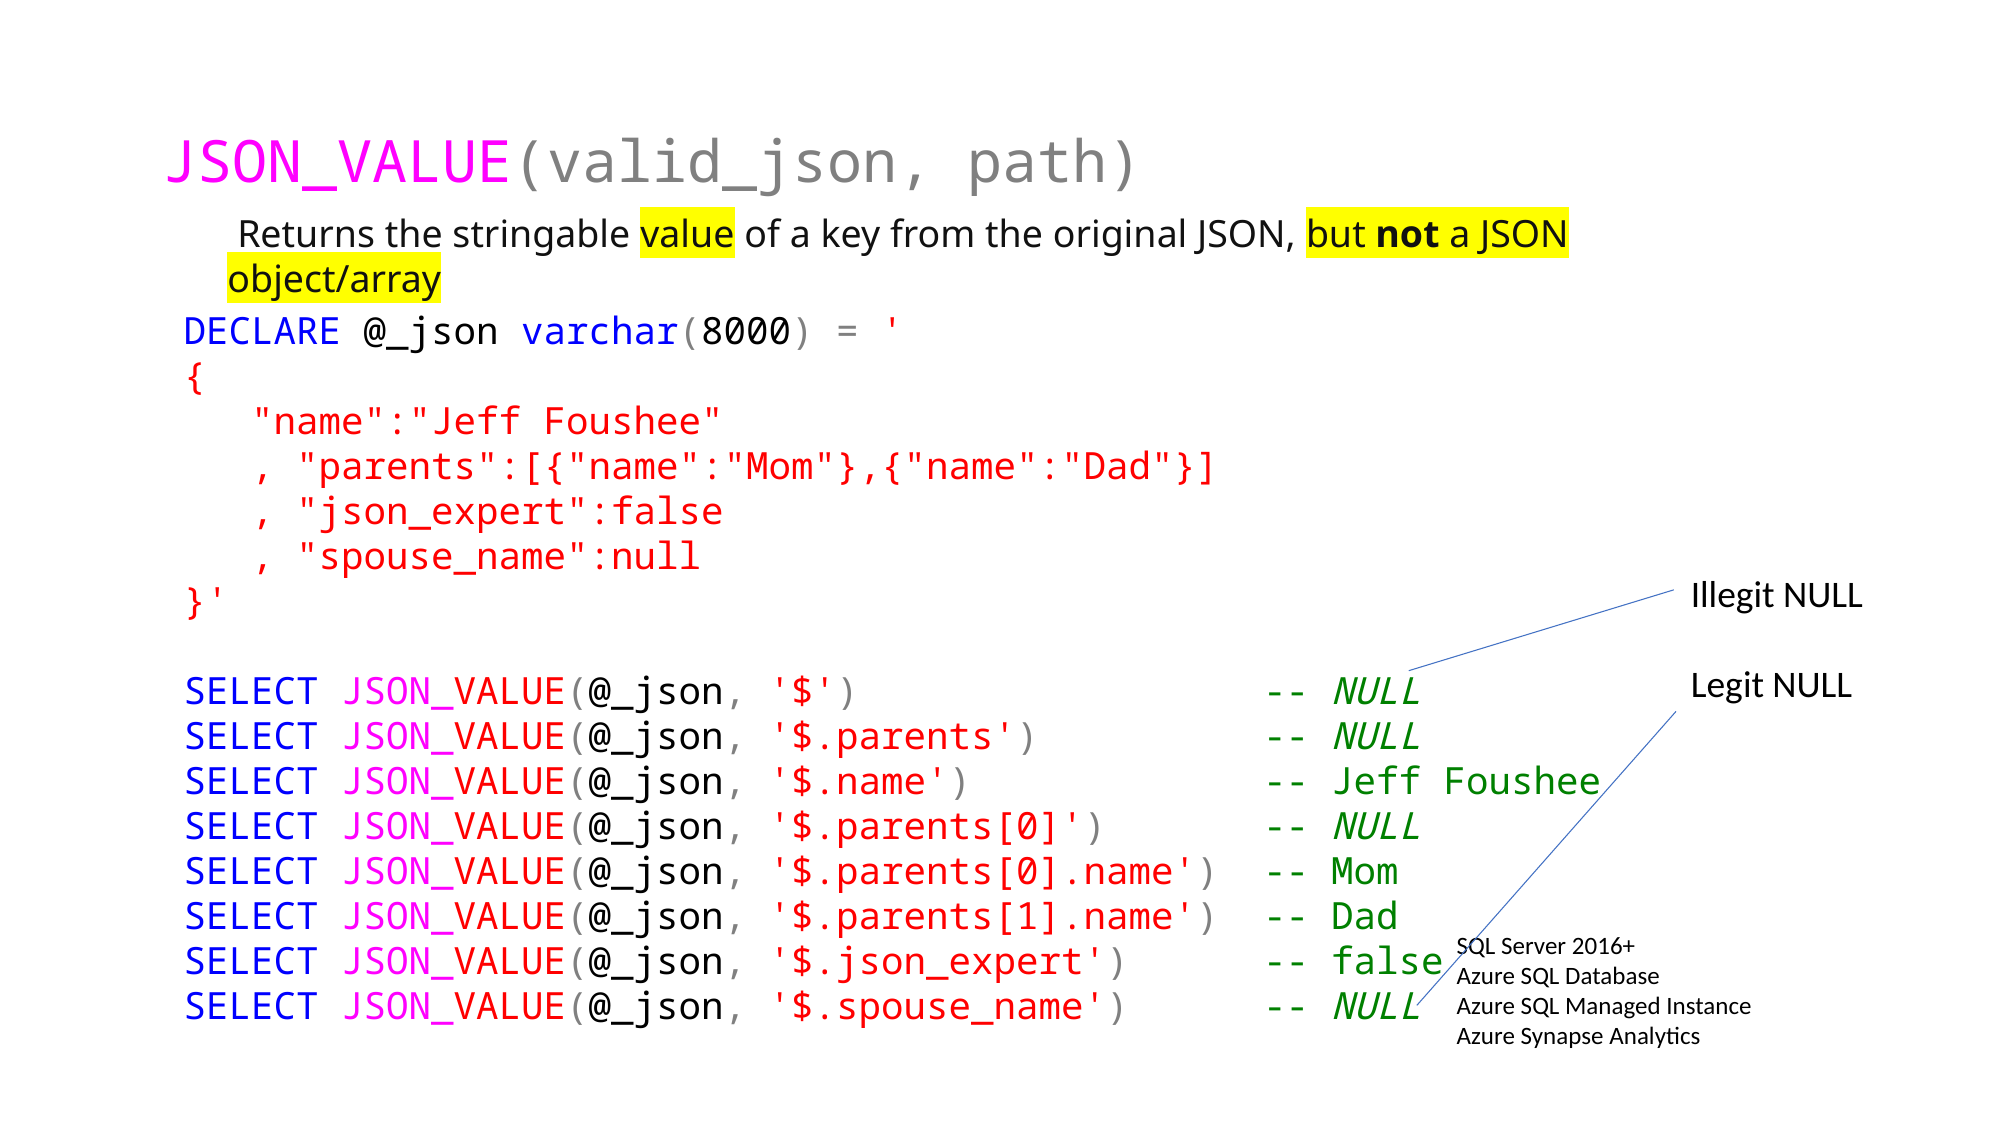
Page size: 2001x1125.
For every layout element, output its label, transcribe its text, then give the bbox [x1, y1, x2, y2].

text_box Returns the stringable value of a key from the original JSON, but not a JSON object/array [212, 202, 1676, 308]
text_box DECLARE @_json varchar(8000) = ' { "name":"Jeff Foushee" , "parents":[{"name":"Mom"},{"name":"Dad"}] , "json_expert":false , "spouse_name":null }' SELECT JSON_VALUE(@_json, '$') -- NULL SELECT JSON_VALUE(@_json, '$.parents') -- NULL SELECT JSON_VALUE(@_json, '$.name') -- Jeff Foushee SELECT JSON_VALUE(@_json, '$.parents[0]') -- NULL SELECT JSON_VALUE(@_json, '$.parents[0].name') -- Mom SELECT JSON_VALUE(@_json, '$.parents[1].name') -- Dad SELECT JSON_VALUE(@_json, '$.json_expert') -- false SELECT JSON_VALUE(@_json, '$.spouse_name') -- NULL [168, 299, 1703, 1035]
text_box SQL Server 2016+ Azure SQL Database Azure SQL Managed Instance Azure Synapse Analytics [1441, 922, 1928, 1058]
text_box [1408, 562, 1905, 1006]
text_box JSON_VALUE(valid_json, path) [147, 116, 1596, 202]
